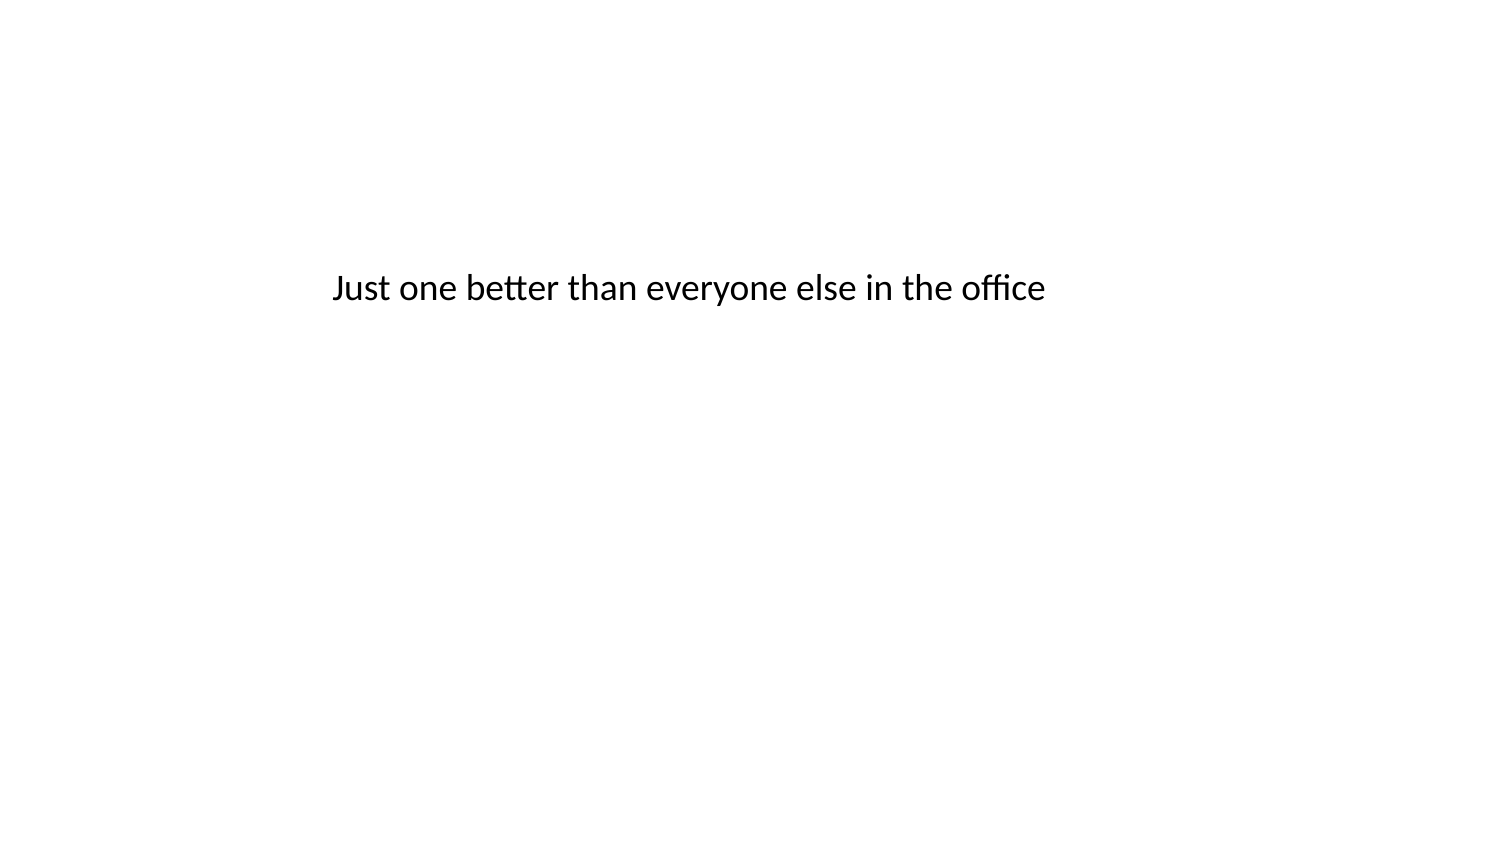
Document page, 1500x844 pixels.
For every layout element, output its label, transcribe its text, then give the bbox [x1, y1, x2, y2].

text_box Just one better than everyone else in the office [317, 255, 1062, 315]
